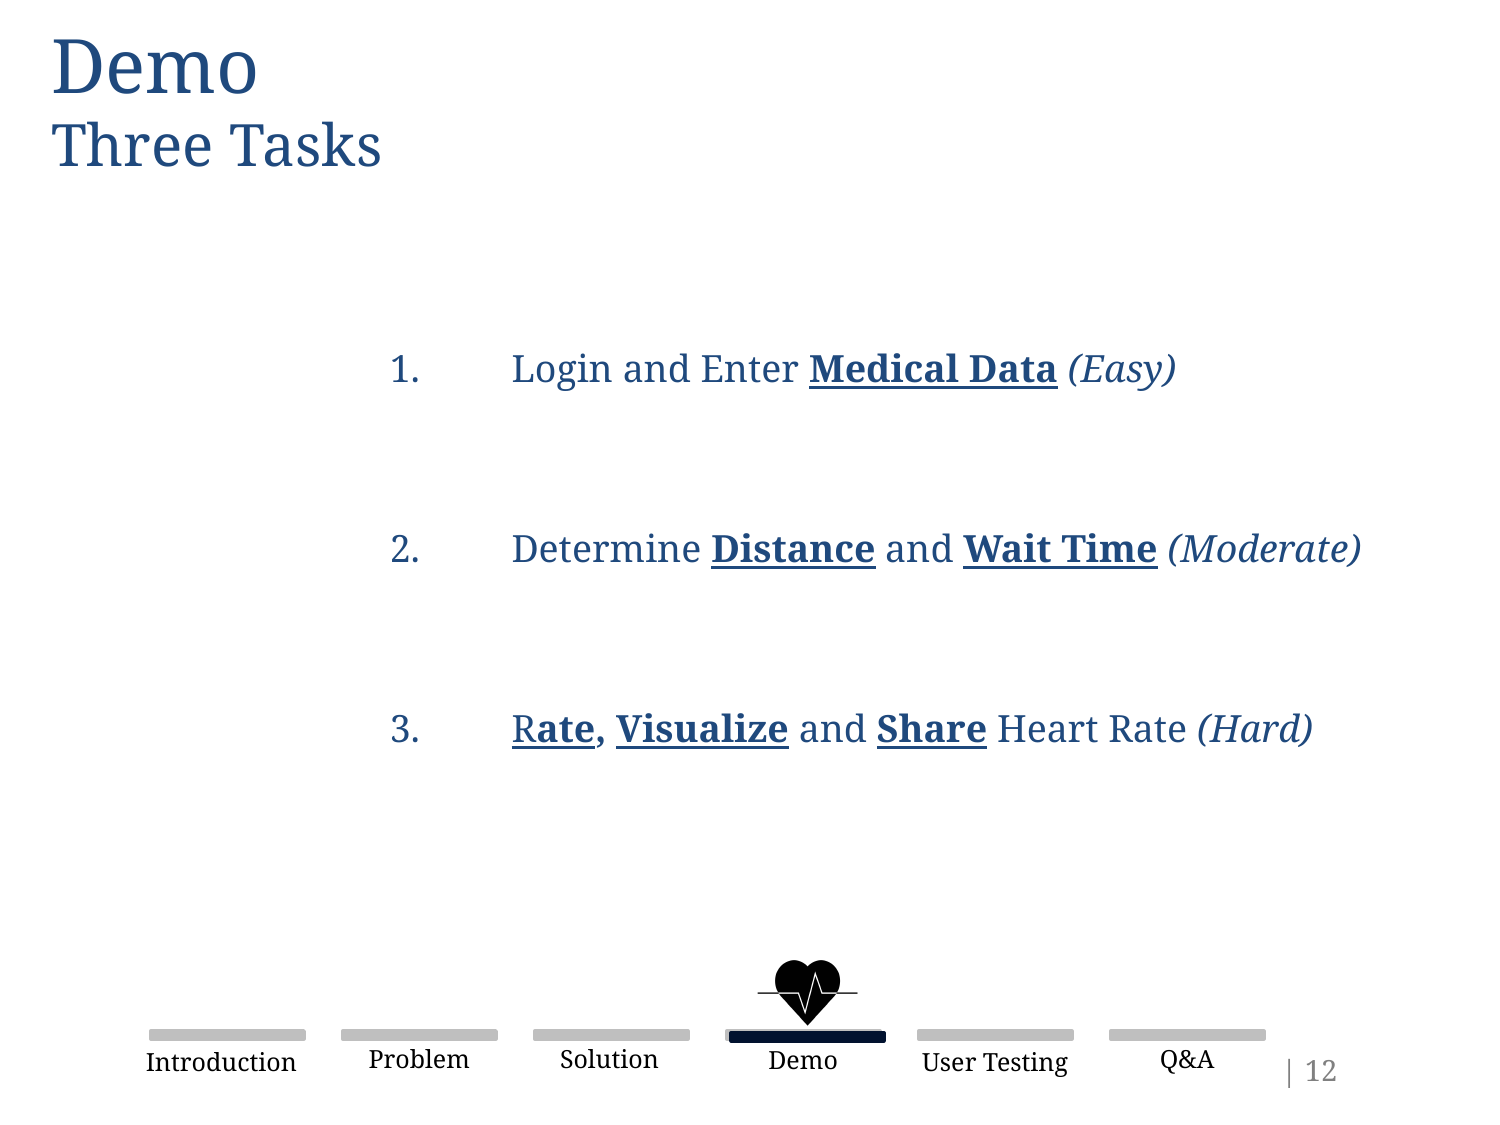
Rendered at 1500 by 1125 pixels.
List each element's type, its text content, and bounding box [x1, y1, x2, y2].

text_box Login and Enter Medical Data (Easy) Determine Distance and Wait Time (Moderate) Rate, Visualize and Share Heart Rate (Hard) [299, 435, 1500, 1125]
title Demo Three Tasks [36, 57, 1276, 140]
